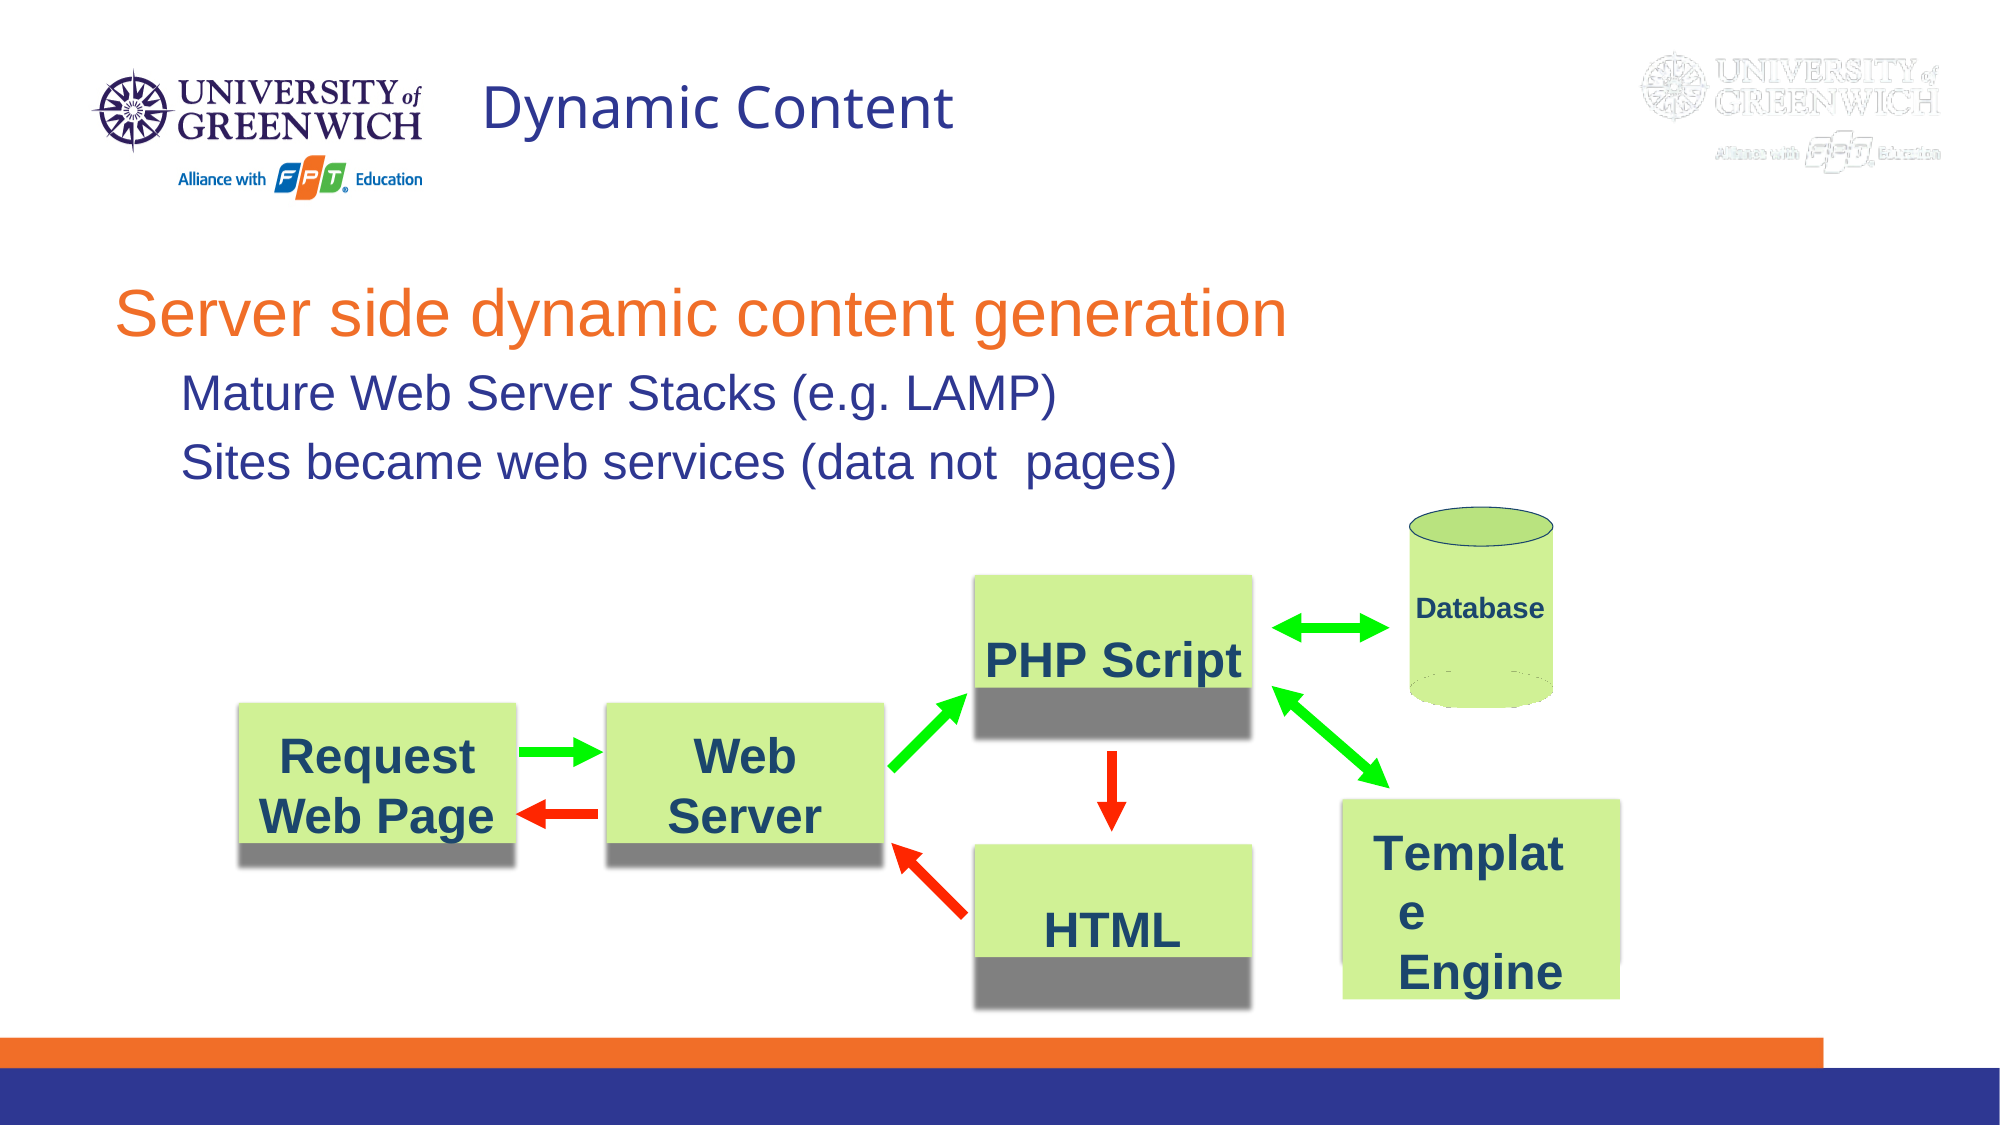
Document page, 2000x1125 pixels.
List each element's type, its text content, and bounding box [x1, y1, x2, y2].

text_box HTML [974, 844, 1252, 958]
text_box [1271, 685, 1390, 789]
text_box Request Web Page [238, 702, 510, 844]
title Dynamic Content [464, 22, 1900, 189]
text_box [970, 843, 1257, 1016]
picture [0, 0, 2000, 1125]
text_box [515, 692, 1128, 921]
text_box [1338, 797, 1625, 970]
text_box [970, 573, 1257, 746]
text_box Template Engine [1342, 799, 1620, 1000]
list Server side dynamic content generation Mature Web Server Stacks (e.g. LAMP) Sites became web services (data not pages) [99, 262, 1925, 538]
text_box [234, 701, 510, 874]
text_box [1271, 612, 1390, 643]
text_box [1408, 506, 1554, 708]
text_box PHP Script [974, 575, 1252, 688]
